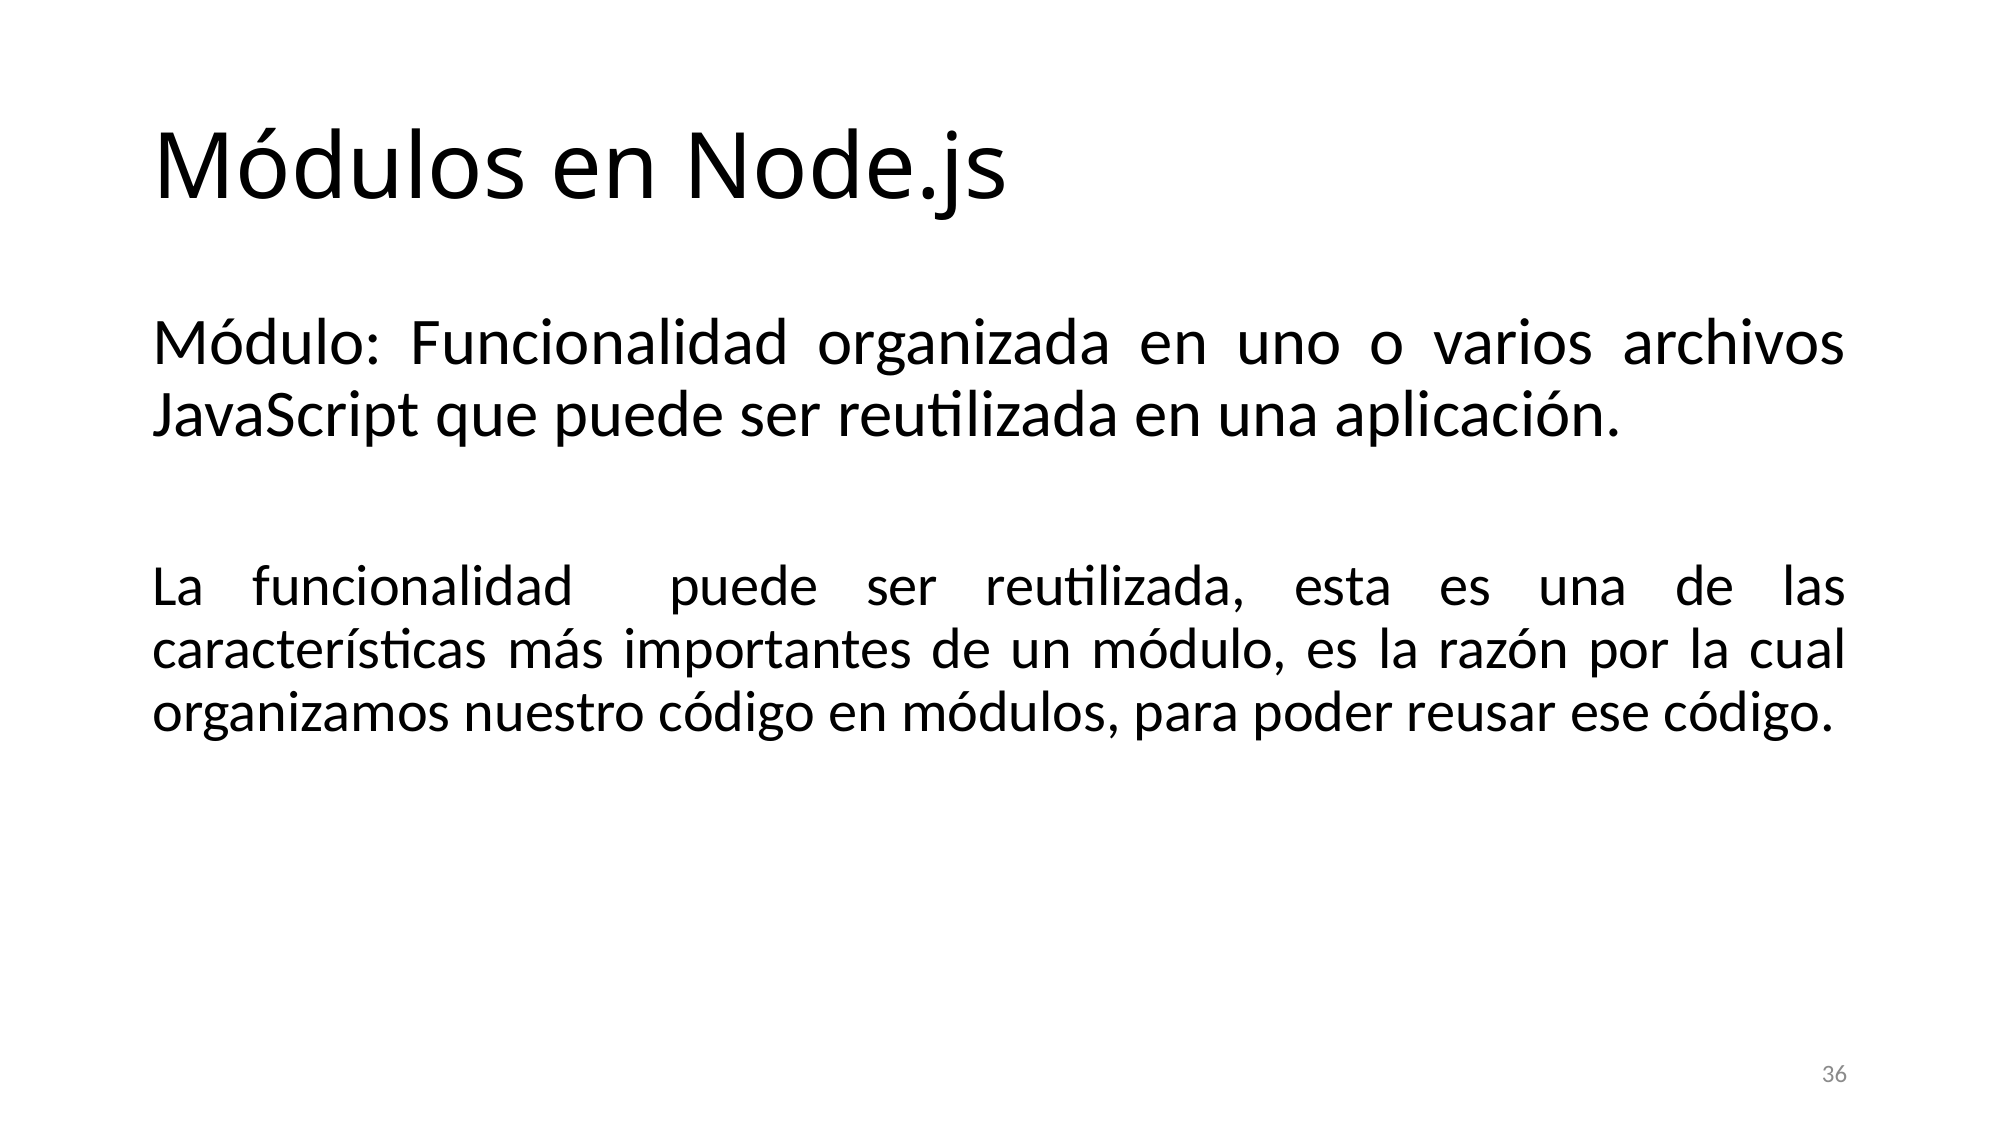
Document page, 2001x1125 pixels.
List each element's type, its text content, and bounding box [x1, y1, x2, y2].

title Módulos en Node.js [137, 59, 1863, 278]
list Módulo: Funcionalidad organizada en uno o varios archivos JavaScript que puede ser reutilizada en una aplicación. La funcionalidad puede ser reutilizada, esta es una de las características más importantes de un módulo, es la razón por la cual organizamos nuestro código en módulos, para poder reusar ese código. [137, 299, 1863, 1014]
slide_number 36 [1412, 1042, 1863, 1103]
